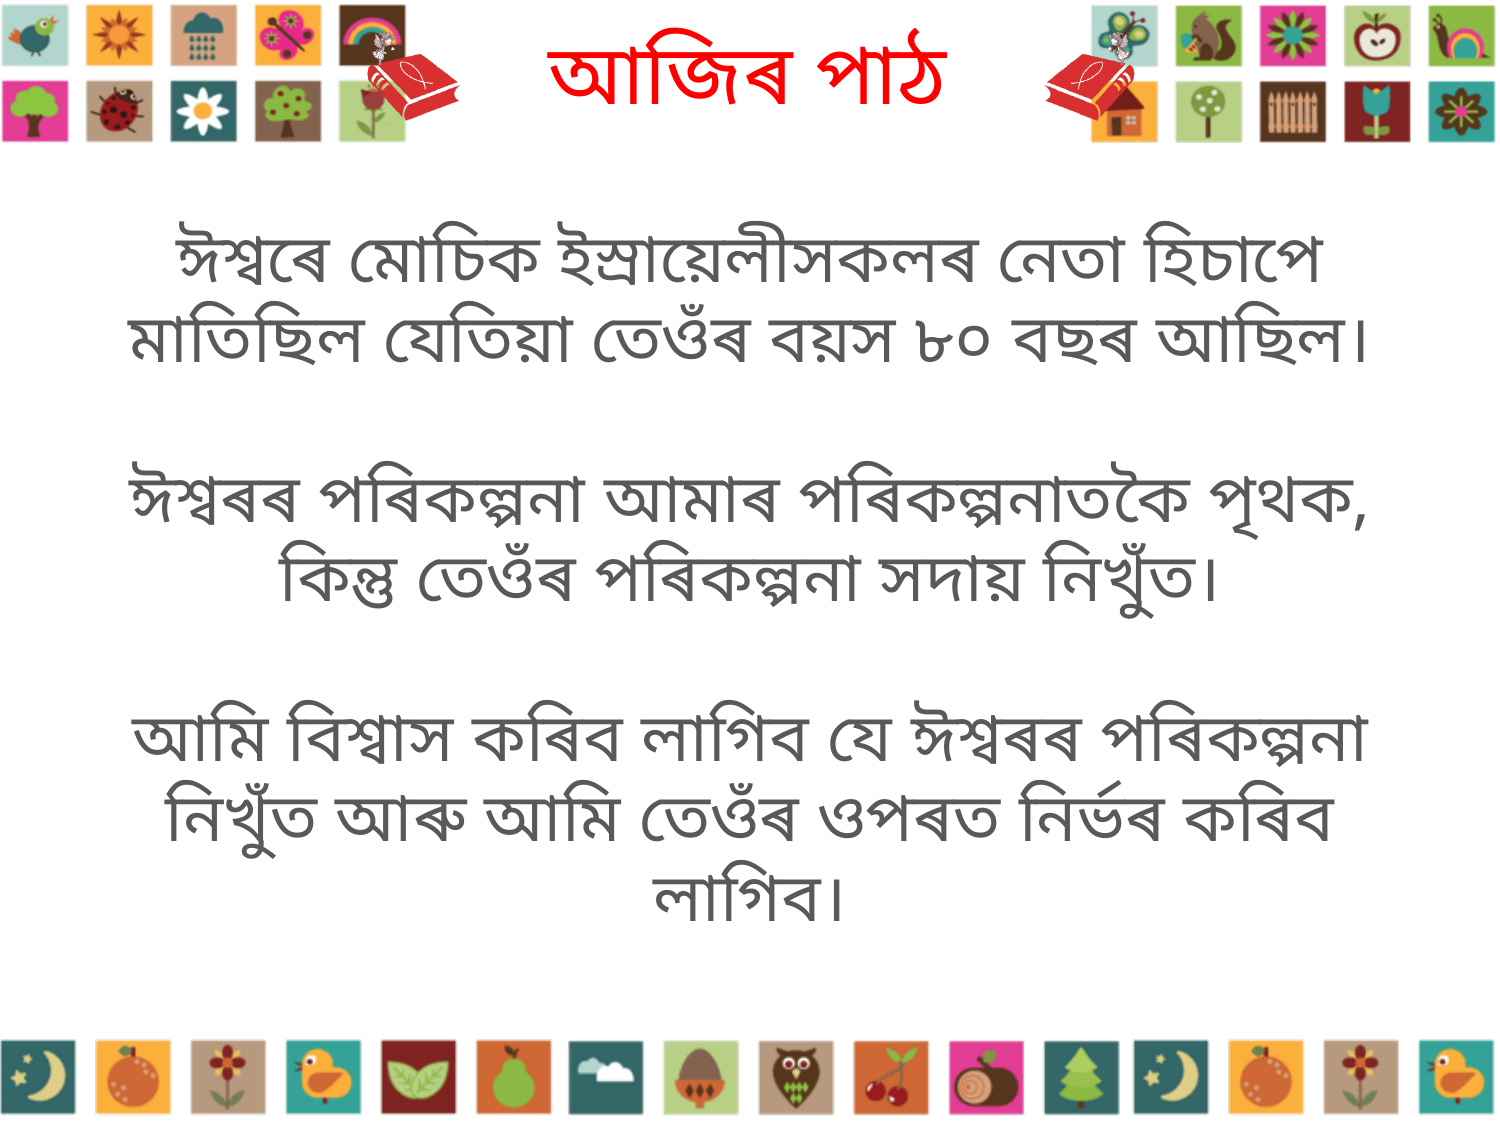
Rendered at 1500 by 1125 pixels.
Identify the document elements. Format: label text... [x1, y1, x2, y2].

text_box ঈশ্বৰে মোচিক ইস্ৰায়েলীসকলৰ নেতা হিচাপে মাতিছিল যেতিয়া তেওঁৰ বয়স ৮০ বছৰ আছিল। ঈশ্বৰৰ পৰিকল্পনা আমাৰ পৰিকল্পনাতকৈ পৃথক, কিন্তু তেওঁৰ পৰিকল্পনা সদায় নিখুঁত। আমি বিশ্বাস কৰিব লাগিব যে ঈশ্বৰৰ পৰিকল্পনা নিখুঁত আৰু আমি তেওঁৰ ওপৰত নিৰ্ভৰ কৰিব লাগিব। [76, 208, 1424, 943]
picture [1013, 3, 1500, 150]
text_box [0, 1028, 1500, 1118]
picture [0, 3, 492, 150]
text_box আজিৰ পাঠ [425, 13, 1077, 129]
